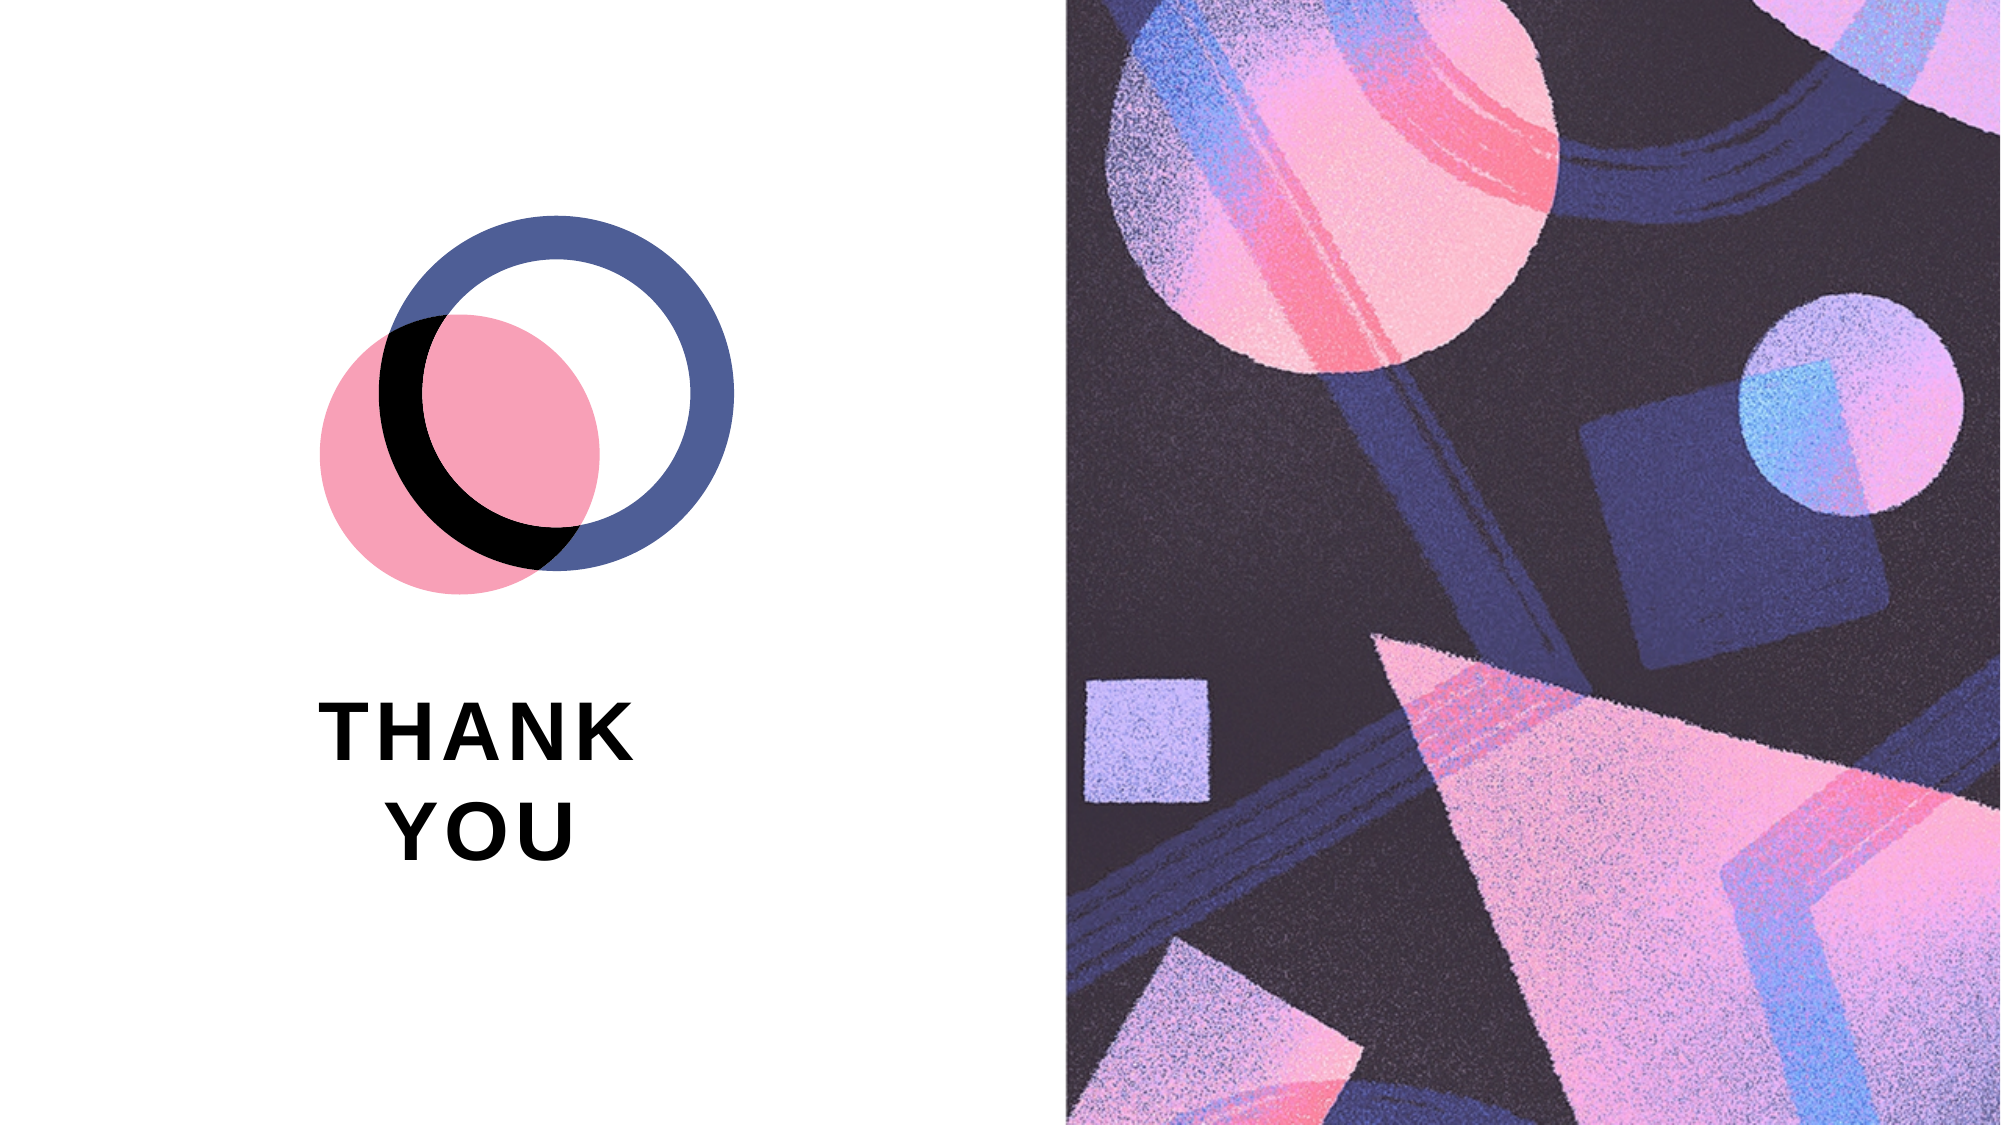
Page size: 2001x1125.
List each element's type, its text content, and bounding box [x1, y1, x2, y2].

text_box THANK YOU [261, 669, 699, 885]
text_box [319, 215, 734, 594]
picture [0, 0, 2001, 1125]
